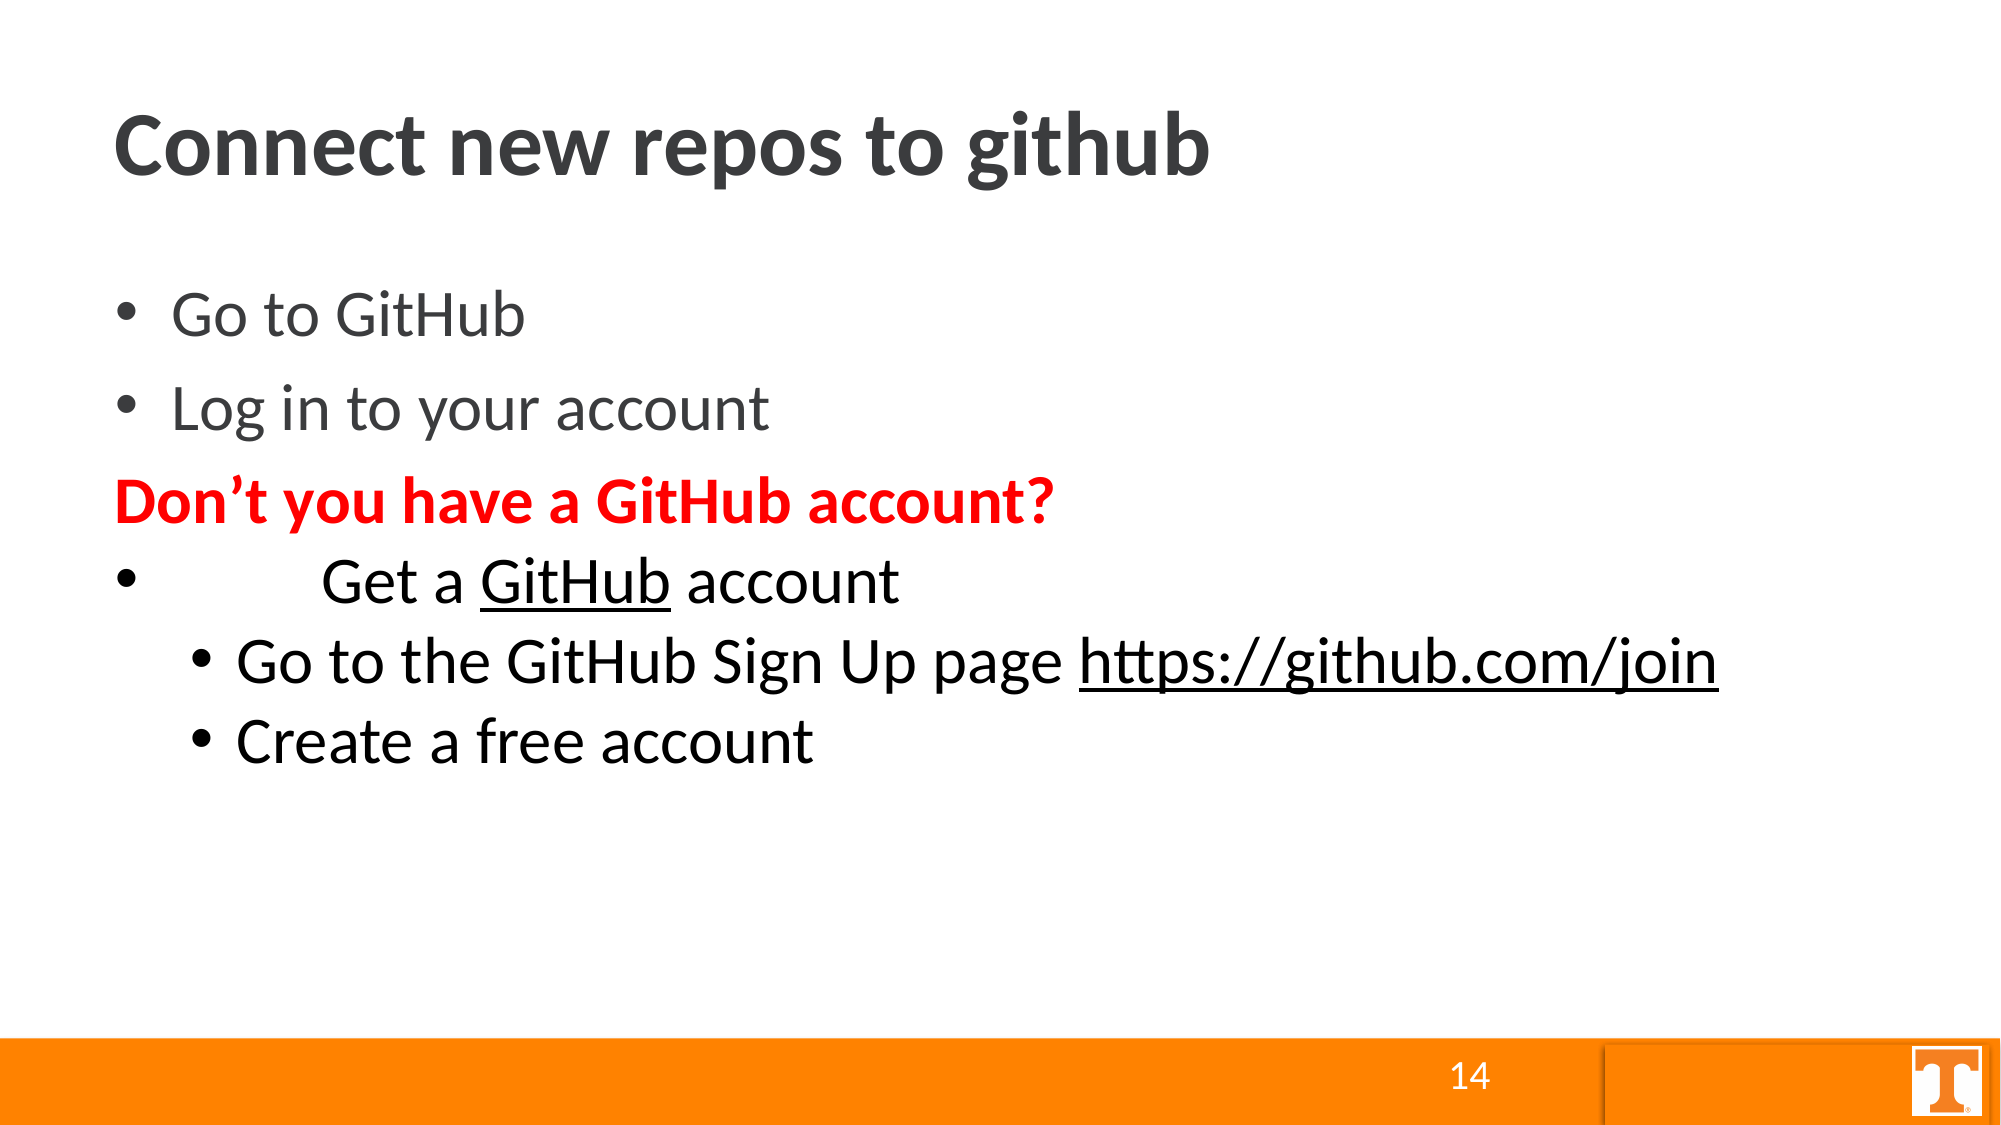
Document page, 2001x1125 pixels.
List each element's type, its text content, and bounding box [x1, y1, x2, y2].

list Go to GitHub Log in to your account Don’t you have a GitHub account? Get a GitHub account Go to the GitHub Sign Up page https://github.com/join Create a free account [99, 262, 1900, 1005]
slide_number 14 [1039, 1042, 1506, 1103]
picture [1912, 1046, 1982, 1116]
title Connect new repos to github [99, 45, 1900, 233]
